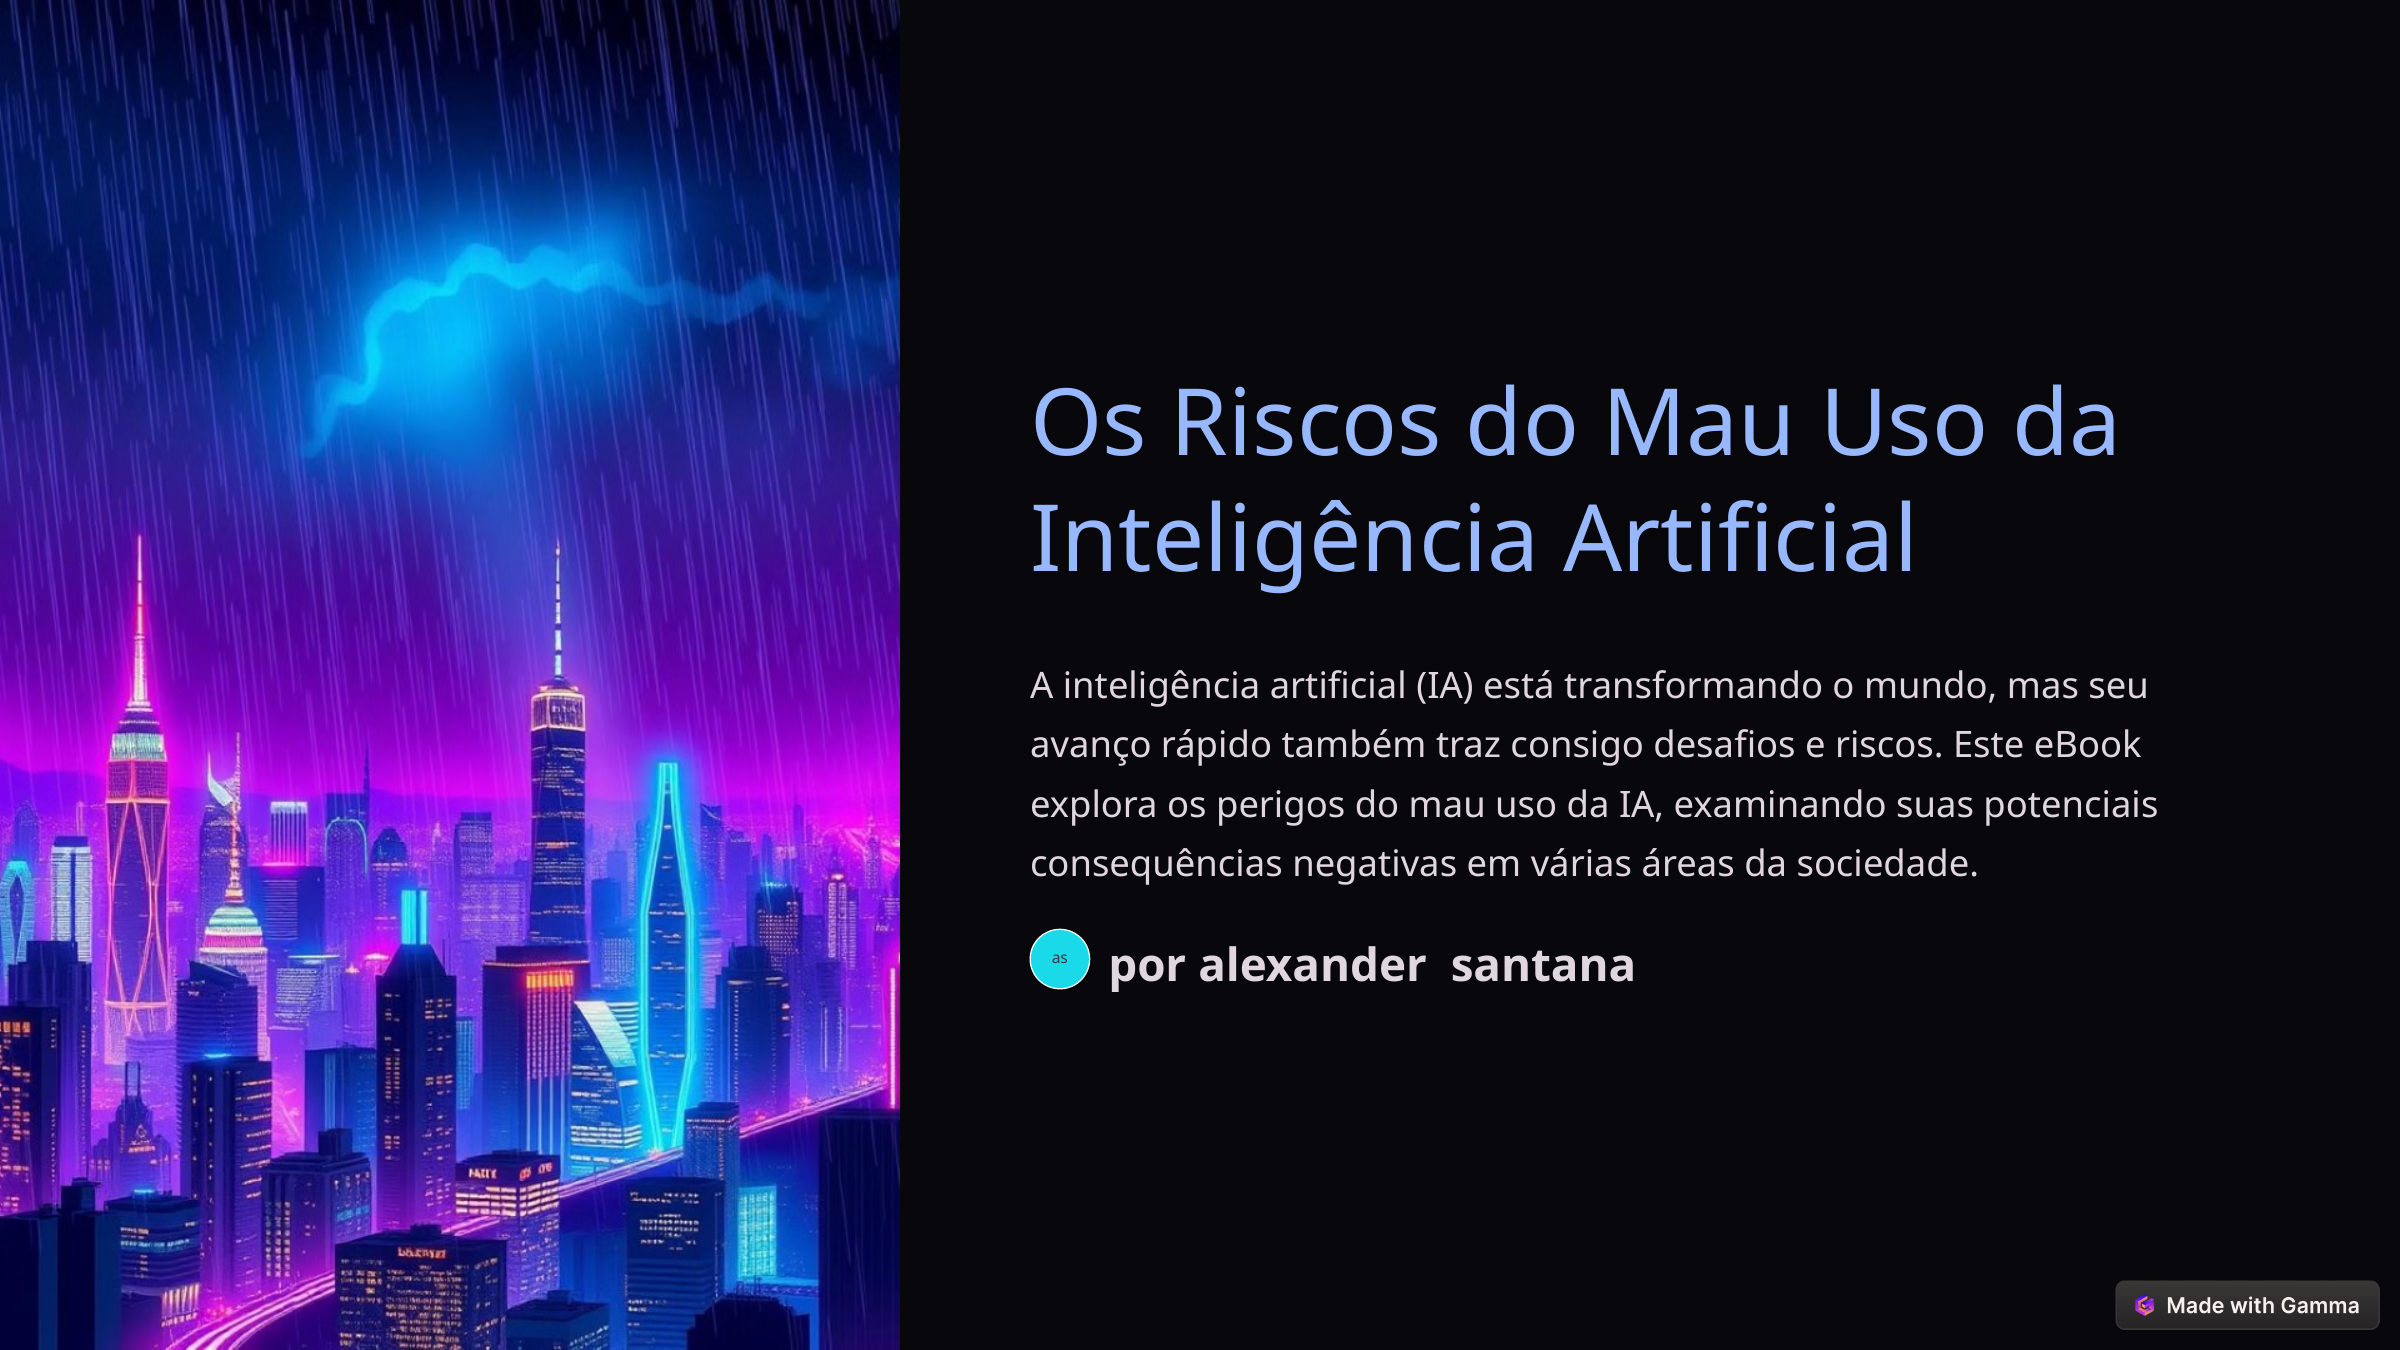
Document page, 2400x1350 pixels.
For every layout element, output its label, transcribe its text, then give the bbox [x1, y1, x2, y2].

picture [2106, 1271, 2389, 1339]
text_box [1030, 929, 1090, 989]
picture [0, 0, 900, 1350]
text_box as [1050, 951, 1070, 968]
text_box por alexander santana [1108, 926, 1621, 992]
text_box Os Riscos do Mau Uso da Inteligência Artificial [1030, 358, 2270, 591]
text_box A inteligência artificial (IA) está transformando o mundo, mas seu avanço rápido também traz consigo desafios e riscos. Este eBook explora os perigos do mau uso da IA, examinando suas potenciais consequências negativas em várias áreas da sociedade. [1030, 646, 2270, 885]
